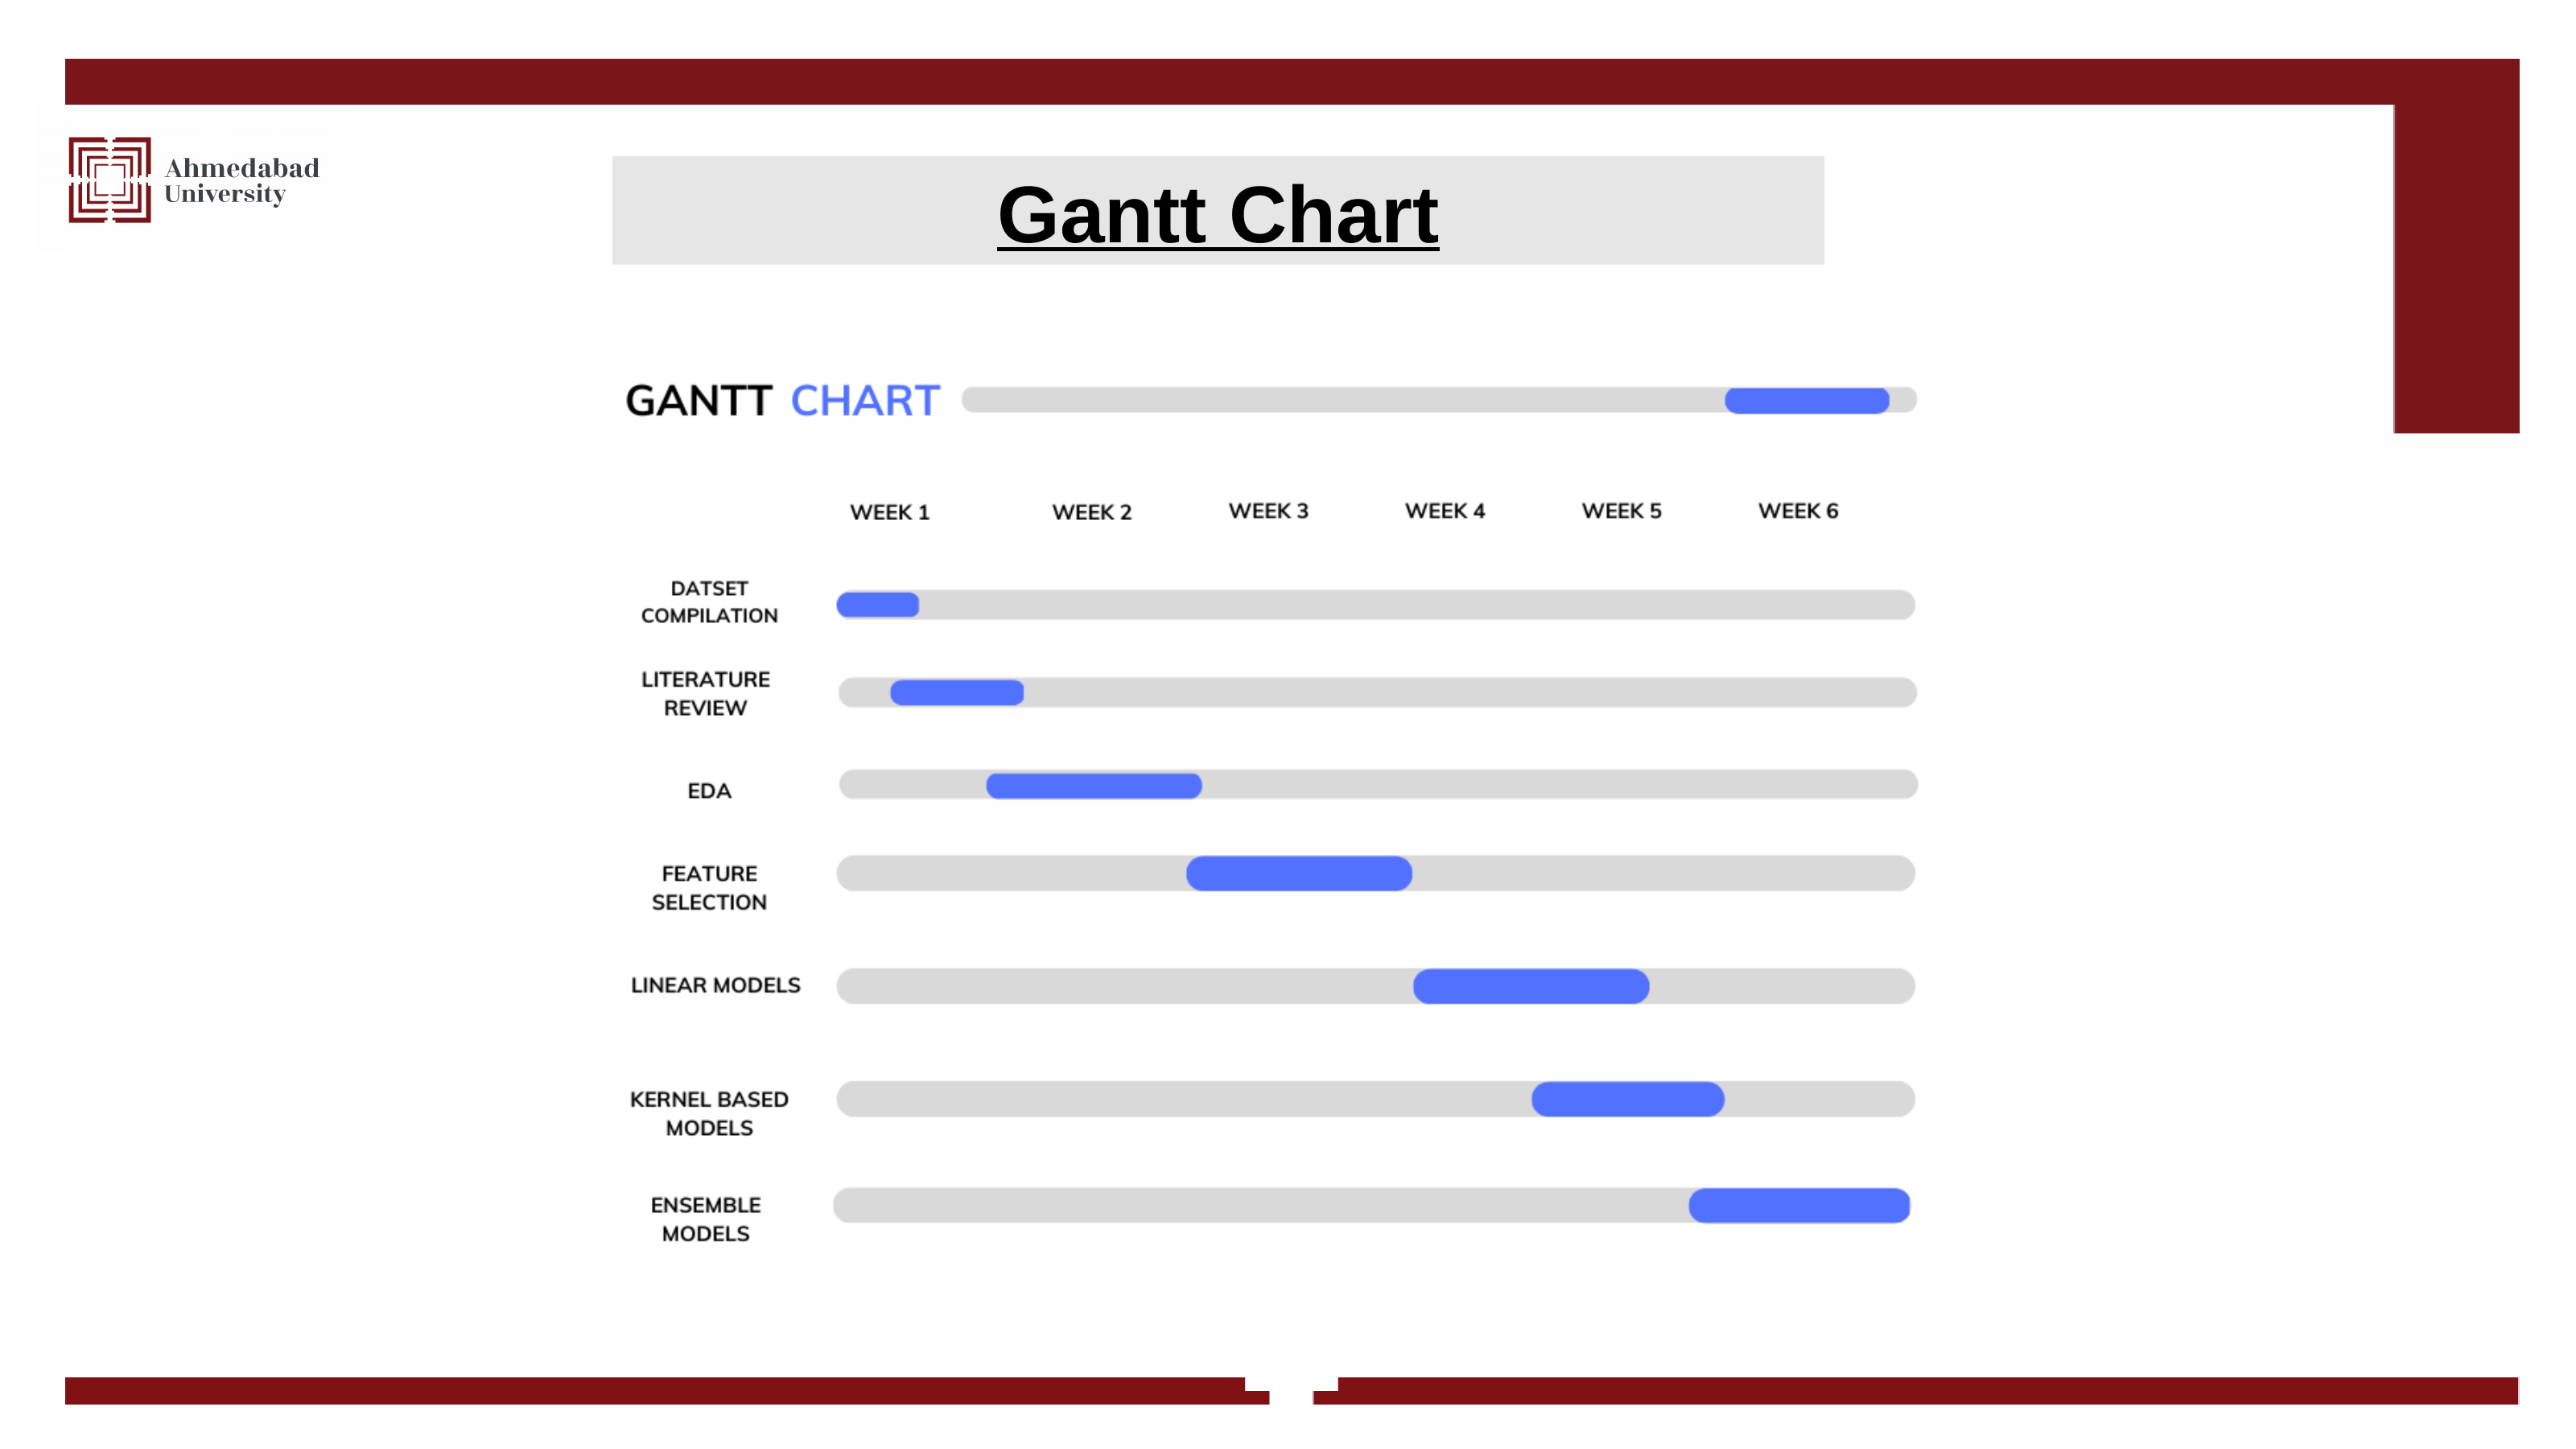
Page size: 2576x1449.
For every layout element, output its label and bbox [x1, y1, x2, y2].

picture [38, 59, 2520, 1364]
picture [65, 1377, 2520, 1405]
